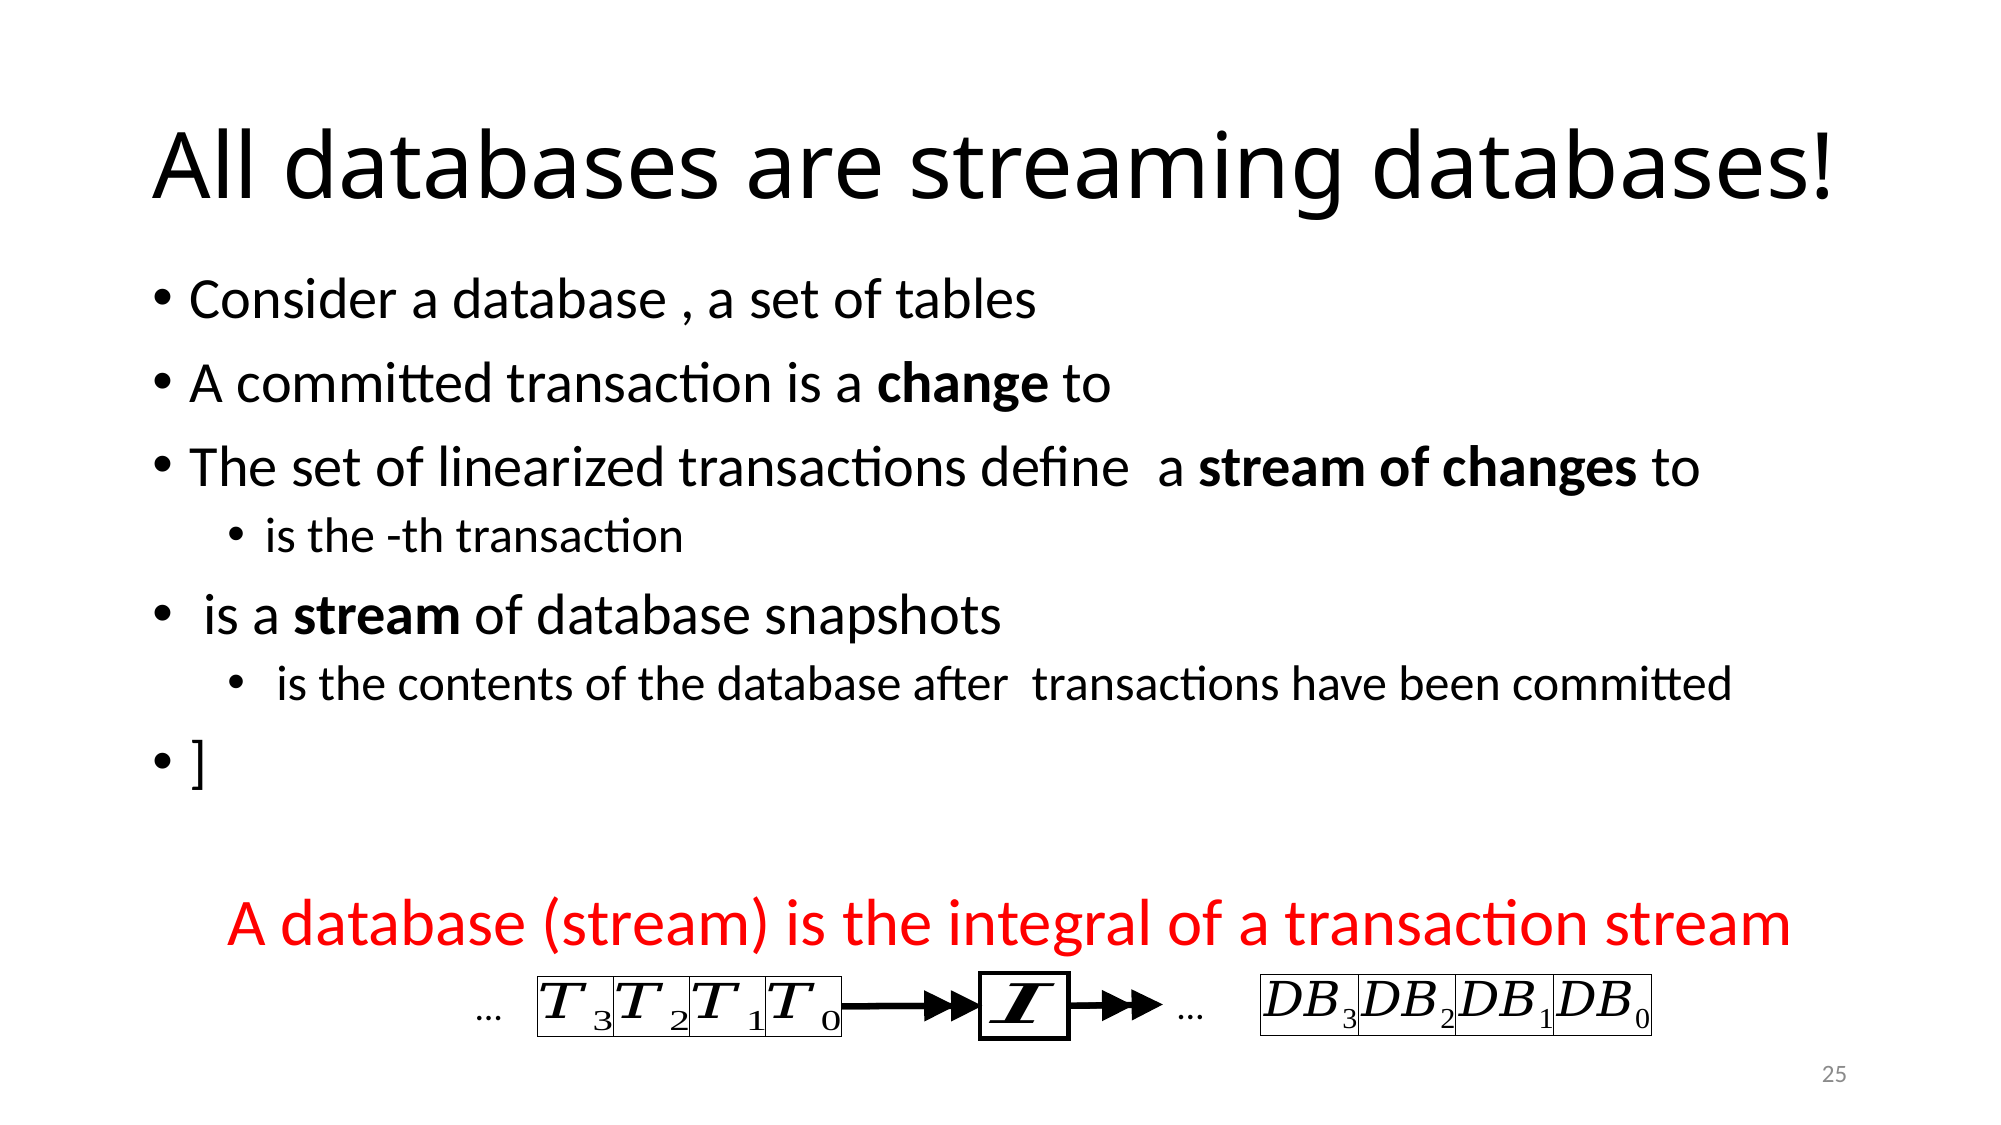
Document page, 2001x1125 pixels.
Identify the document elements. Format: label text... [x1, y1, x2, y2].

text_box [1162, 974, 1652, 1036]
title All databases are streaming databases! [137, 59, 1863, 278]
slide_number 25 [1798, 1042, 1863, 1103]
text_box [461, 975, 842, 1037]
